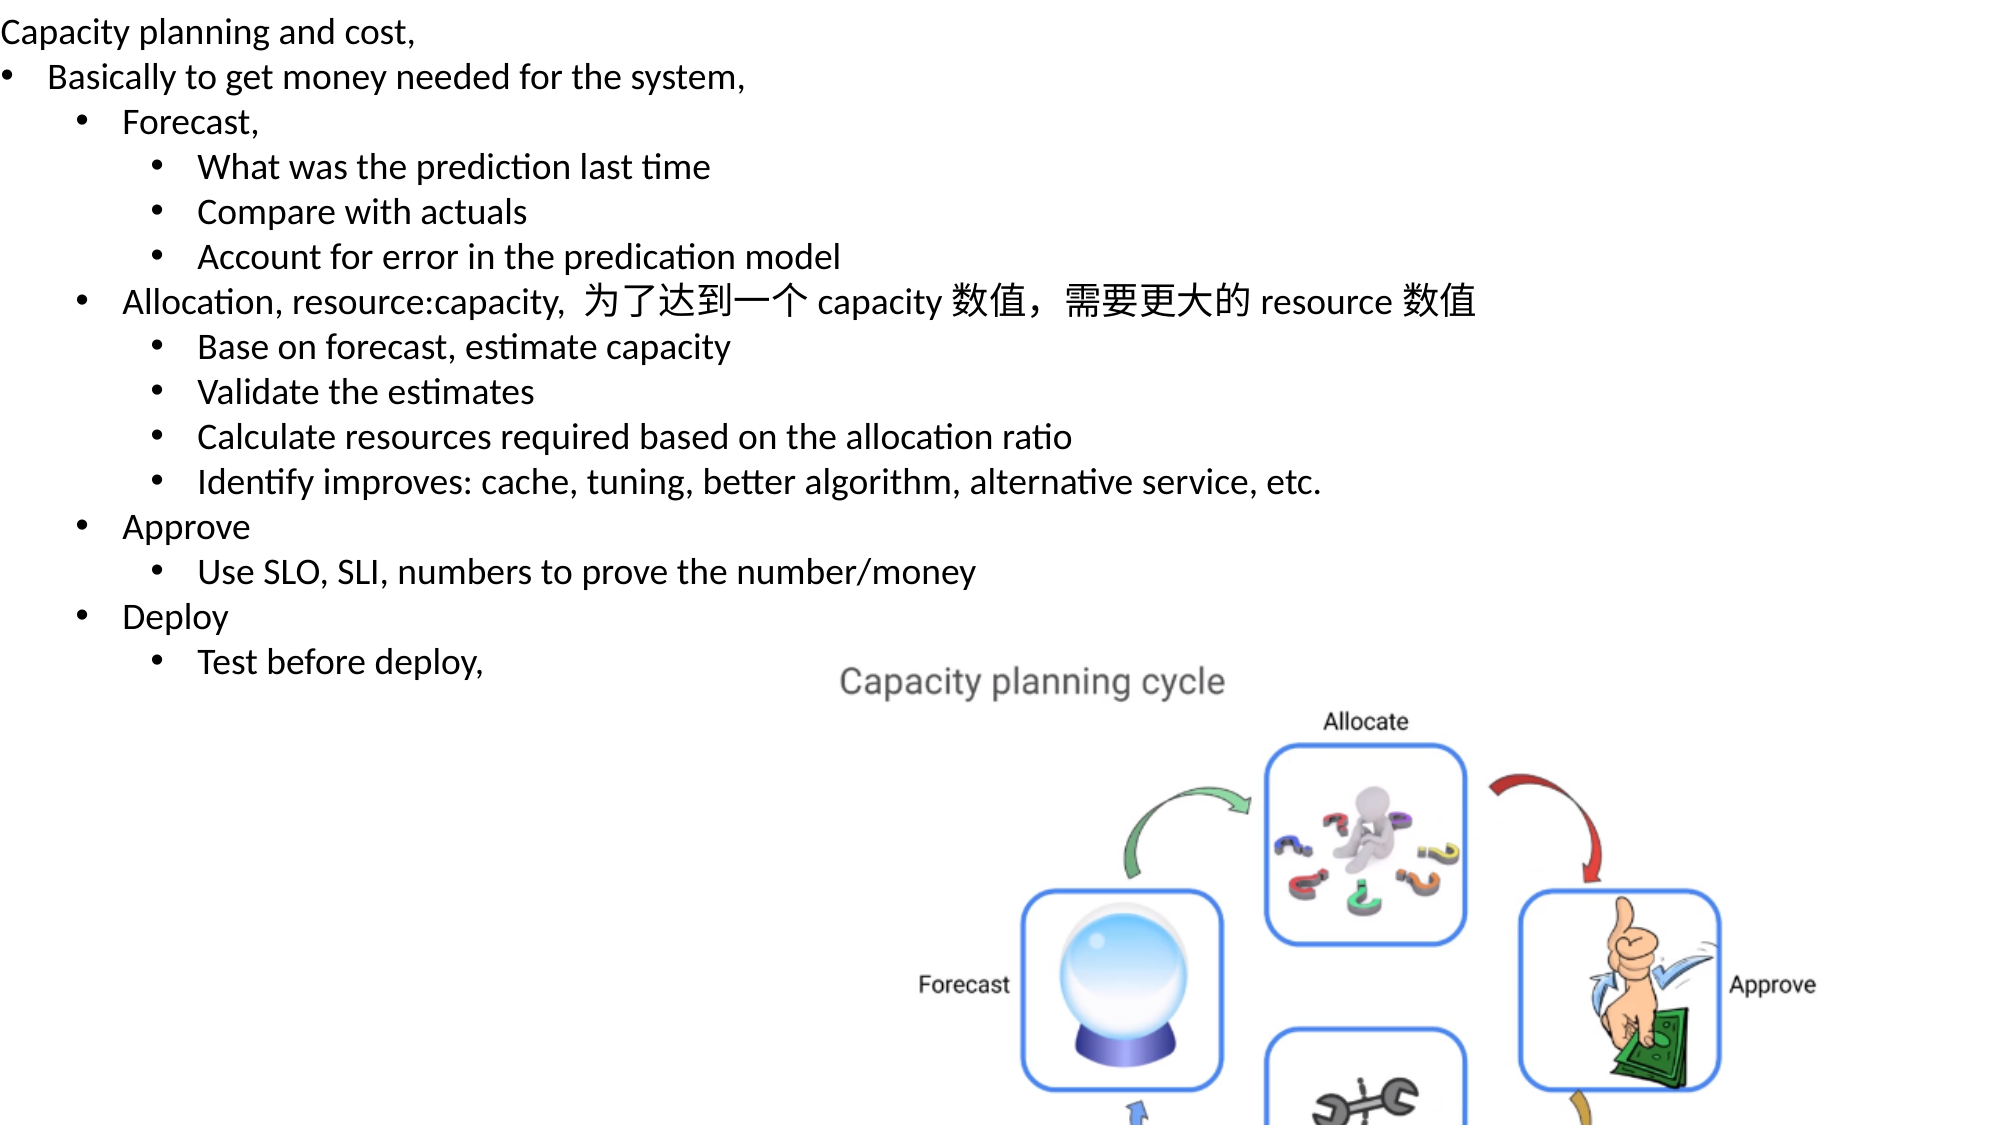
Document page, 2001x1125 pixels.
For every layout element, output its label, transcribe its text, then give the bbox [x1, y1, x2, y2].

text_box Capacity planning and cost, Basically to get money needed for the system, Forecast, What was the prediction last time Compare with actuals Account for error in the predication model Allocation, resource:capacity, 为了达到一个capacity数值，需要更大的resource数值 Base on forecast, estimate capacity Validate the estimates Calculate resources required based on the allocation ratio Identify improves: cache, tuning, better algorithm, alternative service, etc. Approve Use SLO, SLI, numbers to prove the number/money Deploy Test before deploy, [0, 0, 1492, 690]
picture [830, 658, 1849, 1125]
